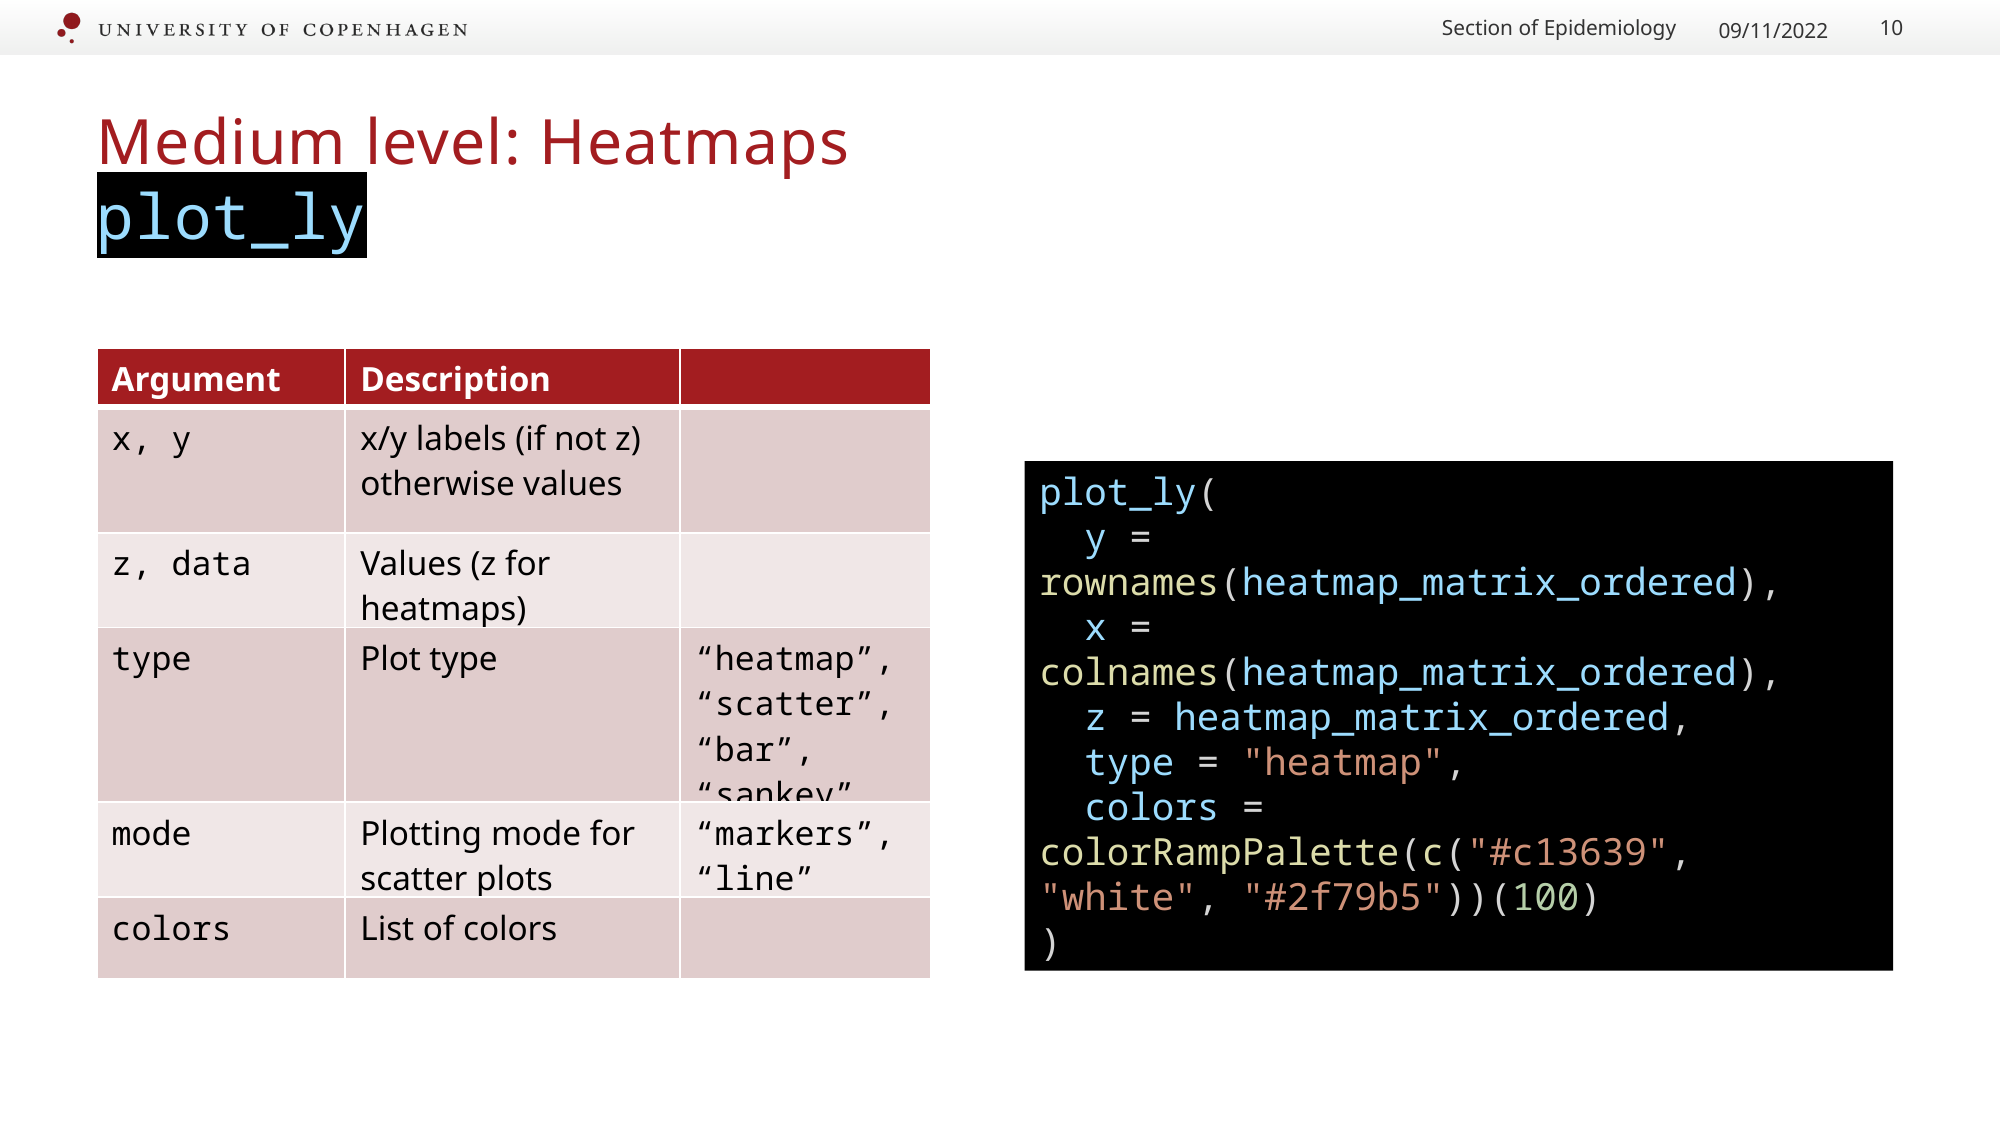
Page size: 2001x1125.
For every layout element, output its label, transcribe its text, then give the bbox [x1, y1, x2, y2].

table_cell Values (z for heatmaps) [346, 534, 679, 627]
table_cell “markers”, “line” [681, 803, 930, 896]
table_header [681, 349, 930, 404]
title Medium level: Heatmaps plot_ly [96, 101, 1904, 244]
table_cell x, y [98, 410, 344, 532]
text_box plot_ly( y = rownames(heatmap_matrix_ordered), x = colnames(heatmap_matrix_ordered), z = heatmap_matrix_ordered, type = "heatmap", colors = colorRampPalette(c("#c13639", "white", "#2f79b5"))(100) ) [1024, 461, 1894, 971]
table_cell mode [98, 803, 344, 896]
table_cell x/y labels (if not z) otherwise values [346, 410, 679, 532]
table_cell “heatmap”, “scatter”, “bar”, “sankey” [681, 628, 930, 801]
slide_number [1694, 14, 1829, 43]
table_cell z, data [98, 534, 344, 627]
table_cell type [98, 628, 344, 801]
table_cell [681, 534, 930, 627]
table_header Argument [98, 349, 344, 404]
picture [92, 15, 475, 42]
table_cell colors [98, 898, 344, 978]
footer Section of Epidemiology [530, 14, 1677, 43]
slide_number 10 [1840, 14, 1904, 43]
table_header Description [346, 349, 679, 404]
table_cell [681, 410, 930, 532]
table_cell List of colors [346, 898, 679, 978]
table_cell Plotting mode for scatter plots [346, 803, 679, 896]
table_cell Plot type [346, 628, 679, 801]
table_cell [681, 898, 930, 978]
